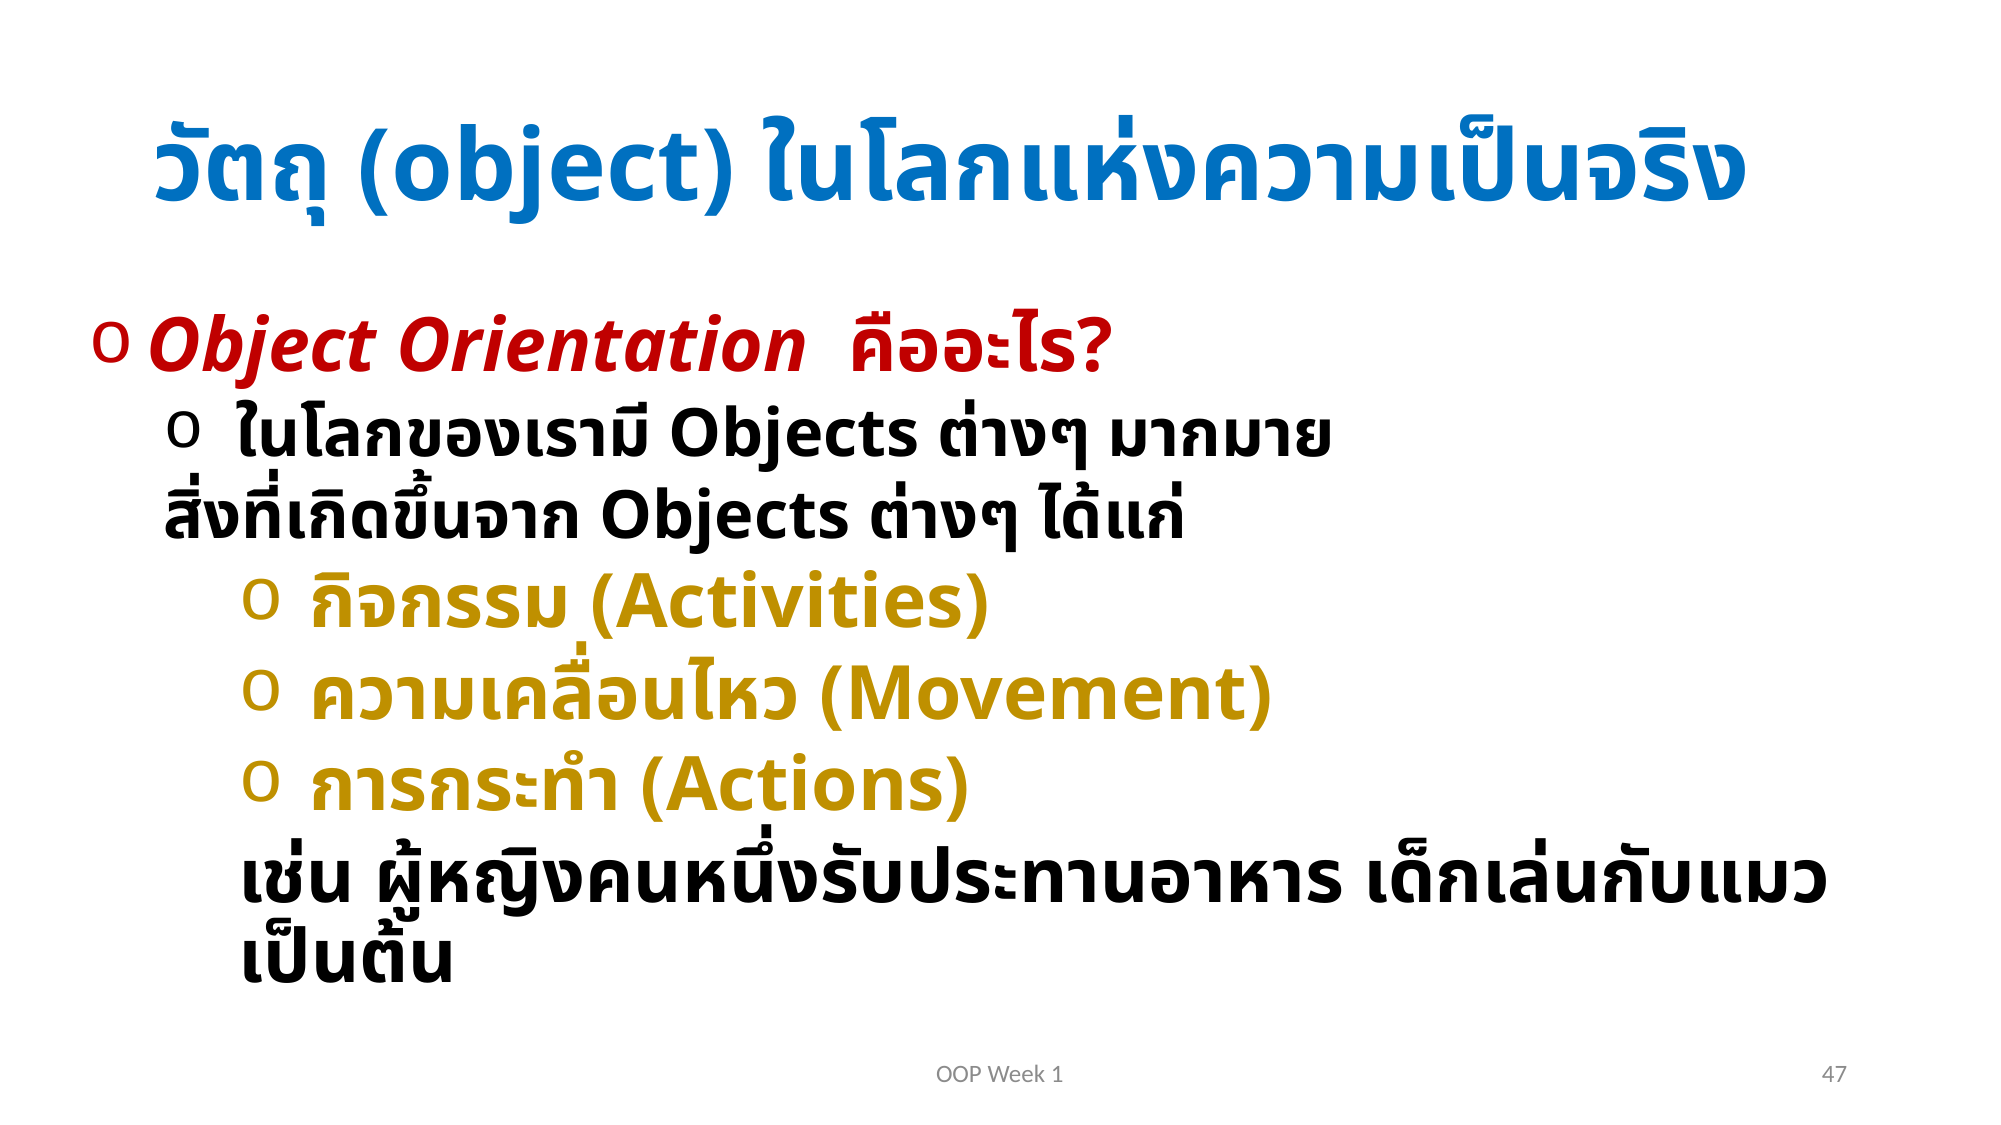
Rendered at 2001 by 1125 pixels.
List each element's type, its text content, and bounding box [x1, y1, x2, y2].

footer OOP Week 1 [662, 1042, 1338, 1103]
list Object Orientation คืออะไร? ในโลกของเรามี Objects ต่างๆ มากมาย สิ่งที่เกิดขึ้นจาก Objects ต่างๆ ได้แก่ กิจกรรม (Activities) ความเคลื่อนไหว (Movement) การกระทำ (Actions) เช่น ผู้หญิงคนหนึ่งรับประทานอาหาร เด็กเล่นกับแมว เป็นต้น [73, 299, 1935, 1014]
title วัตถุ (object) ในโลกแห่งความเป็นจริง [137, 59, 1863, 278]
slide_number 47 [1412, 1042, 1863, 1103]
